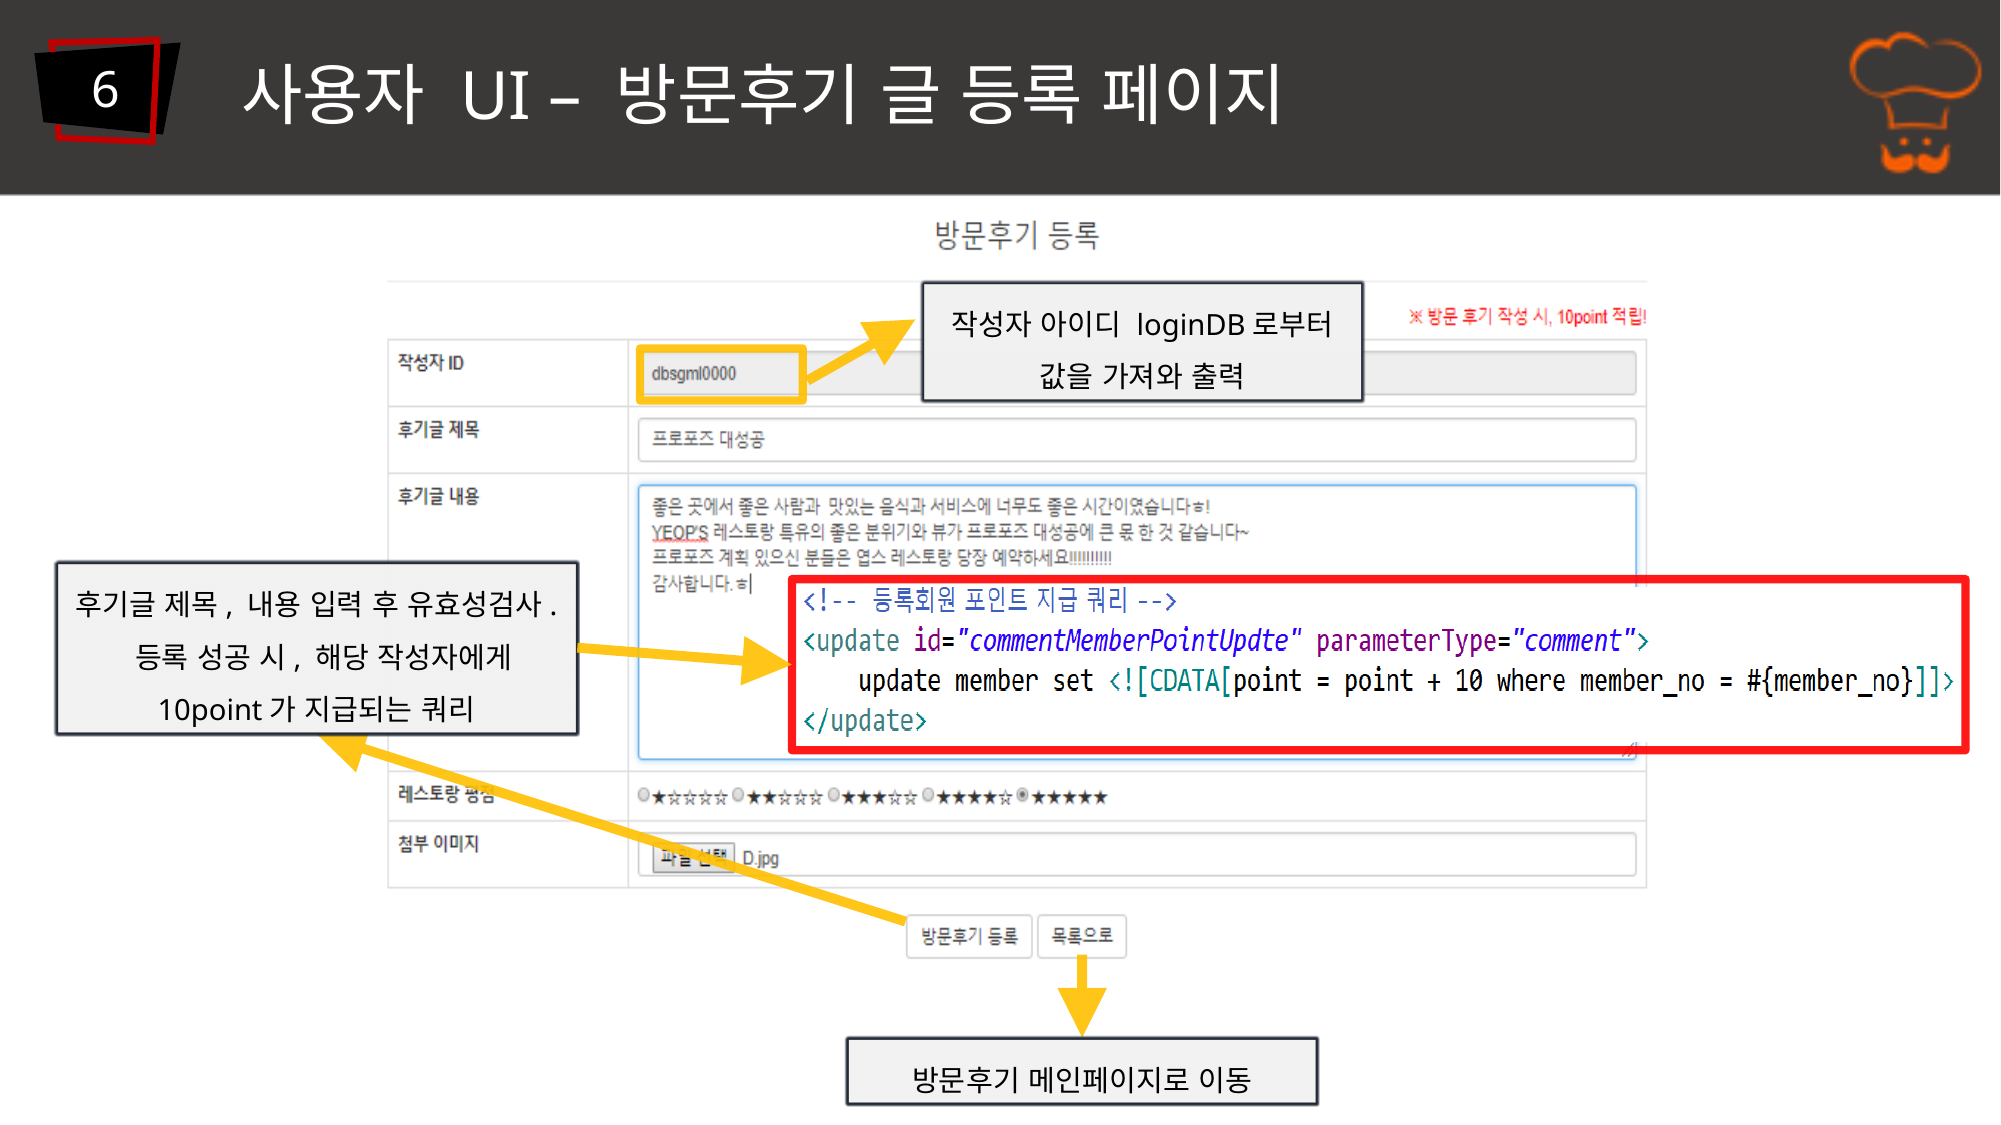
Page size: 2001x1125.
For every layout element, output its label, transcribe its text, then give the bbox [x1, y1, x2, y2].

text_box 방문후기 메인페이지로 이동 [850, 1041, 1315, 1101]
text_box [577, 648, 792, 665]
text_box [807, 319, 916, 381]
picture [0, 0, 2001, 1125]
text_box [316, 735, 906, 922]
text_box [34, 40, 181, 142]
text_box [1668, 579, 1966, 751]
text_box 사용자 UI – 방문후기 글 등록 페이지 [226, 45, 1302, 141]
text_box 후기글 제목, 내용 입력 후 유효성검사. 등록 성공 시, 해당 작성자에게 10point가 지급되는 쿼리 [59, 565, 367, 732]
